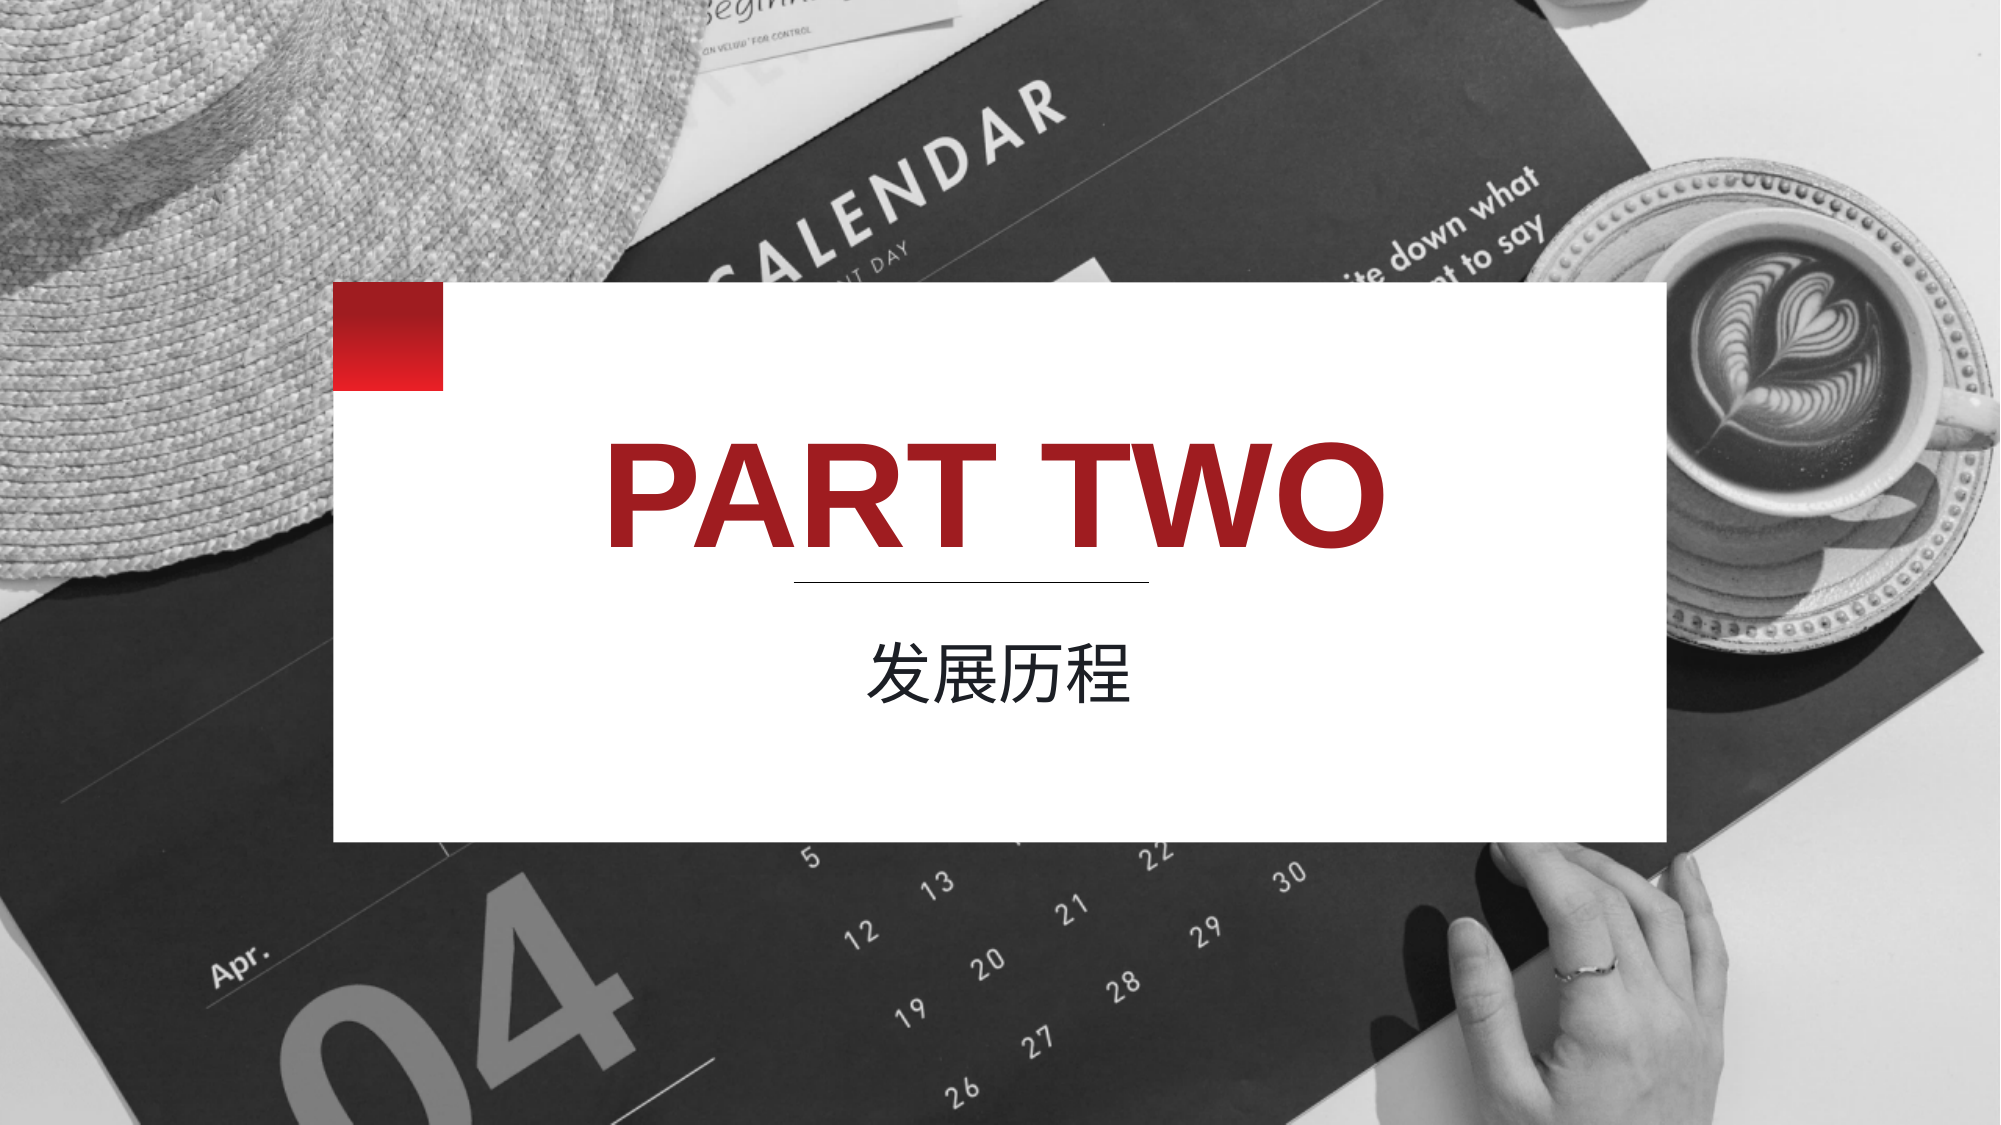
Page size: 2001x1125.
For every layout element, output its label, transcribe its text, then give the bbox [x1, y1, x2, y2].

text_box [332, 281, 444, 392]
text_box 发展历程 [688, 592, 1310, 713]
text_box [332, 281, 1668, 843]
text_box [0, 0, 2000, 1125]
text_box PART TWO [586, 390, 1453, 585]
